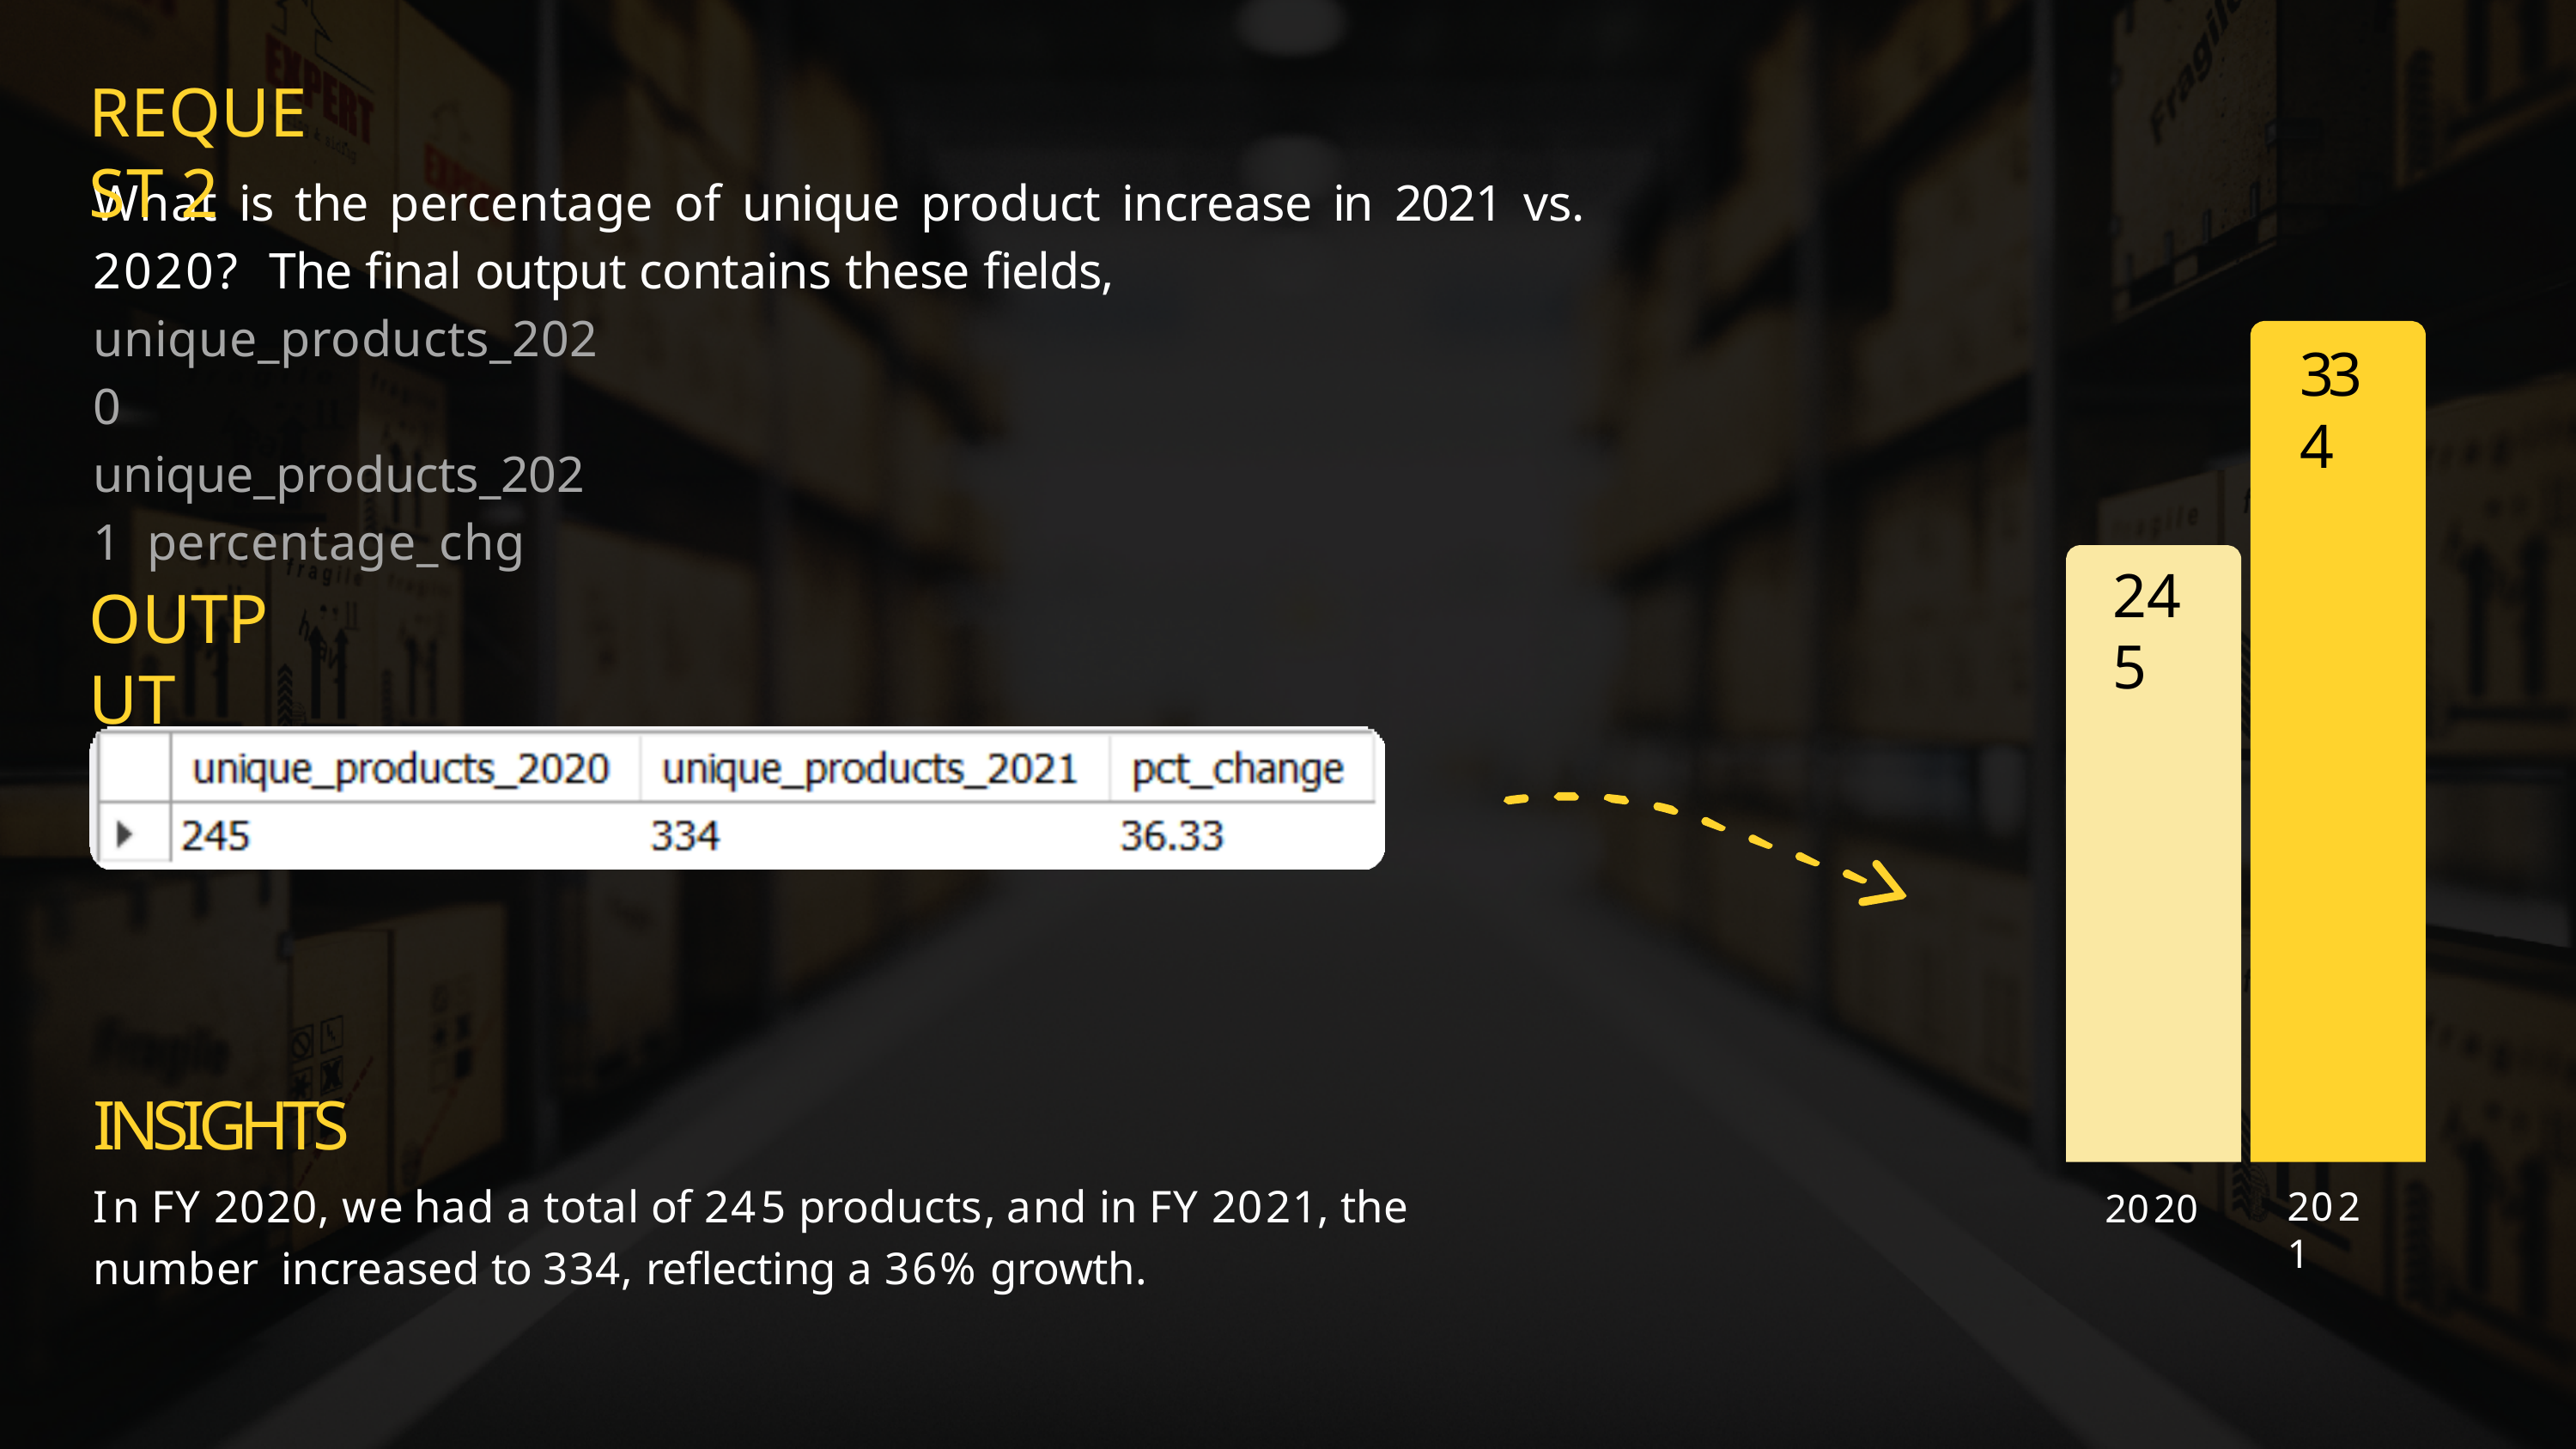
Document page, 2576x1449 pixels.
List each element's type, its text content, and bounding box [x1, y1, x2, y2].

text_box What is the percentage of unique product increase in 2021 vs. 2020? The final output contains these fields, unique_products_2020 unique_products_2021 percentage_chg [91, 161, 1585, 570]
text_box [1603, 794, 1630, 805]
text_box [1553, 791, 1579, 801]
text_box [1858, 859, 1907, 906]
text_box [2066, 545, 2242, 1162]
text_box 2021 [2285, 1179, 2376, 1276]
picture [0, 0, 2576, 1449]
text_box 245 [2111, 555, 2192, 701]
text_box [1653, 802, 1679, 815]
text_box INSIGHTS In FY 2020, we had a total of 245 products, and in FY 2021, the number increased to 334, reflecting a 36% growth. [91, 1057, 1487, 1294]
text_box [1504, 794, 1529, 805]
text_box 334 [2298, 333, 2379, 480]
text_box [2250, 320, 2426, 1162]
title REQUEST 2 [87, 67, 338, 312]
text_box [1795, 852, 1820, 867]
text_box 2020 [2103, 1182, 2202, 1231]
text_box [1843, 870, 1868, 884]
text_box [1748, 834, 1773, 849]
text_box OUTPUT [87, 573, 276, 724]
text_box [1701, 816, 1726, 832]
